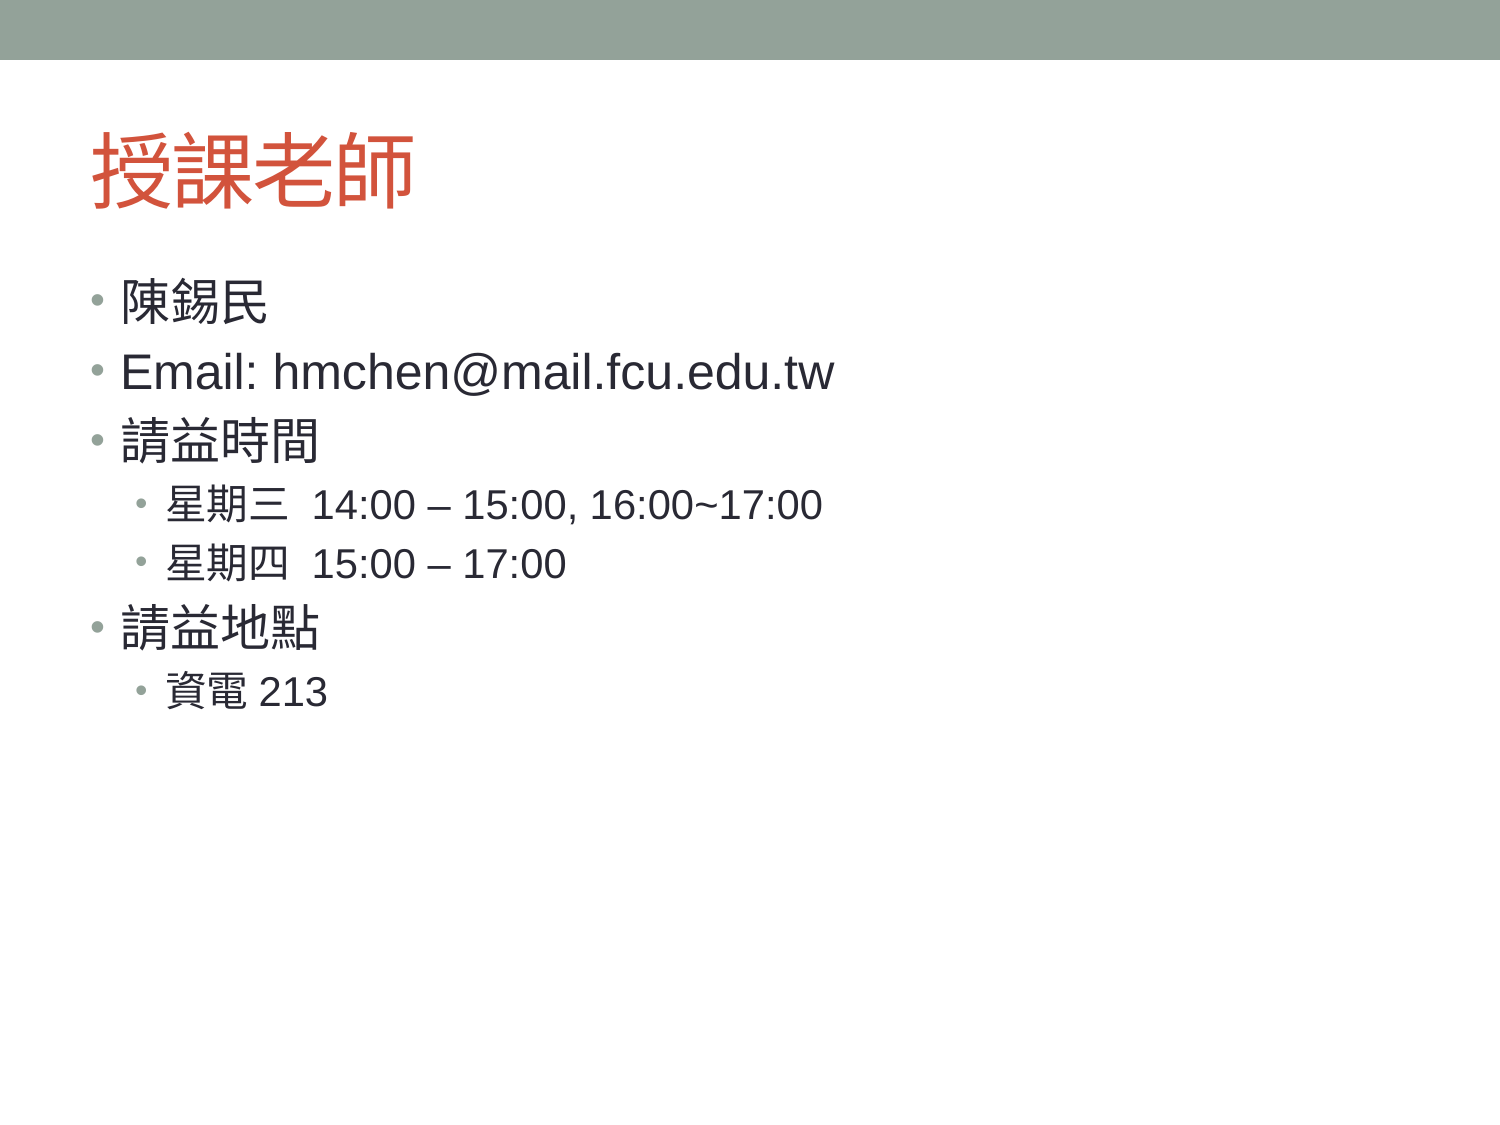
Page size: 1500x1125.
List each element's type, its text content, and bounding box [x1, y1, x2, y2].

title 授課老師 [75, 87, 1425, 250]
list 陳錫民 Email: hmchen@mail.fcu.edu.tw 請益時間 星期三 14:00 – 15:00, 16:00~17:00 星期四 15:00 – 17:00 請益地點 資電213 [75, 262, 1425, 1063]
